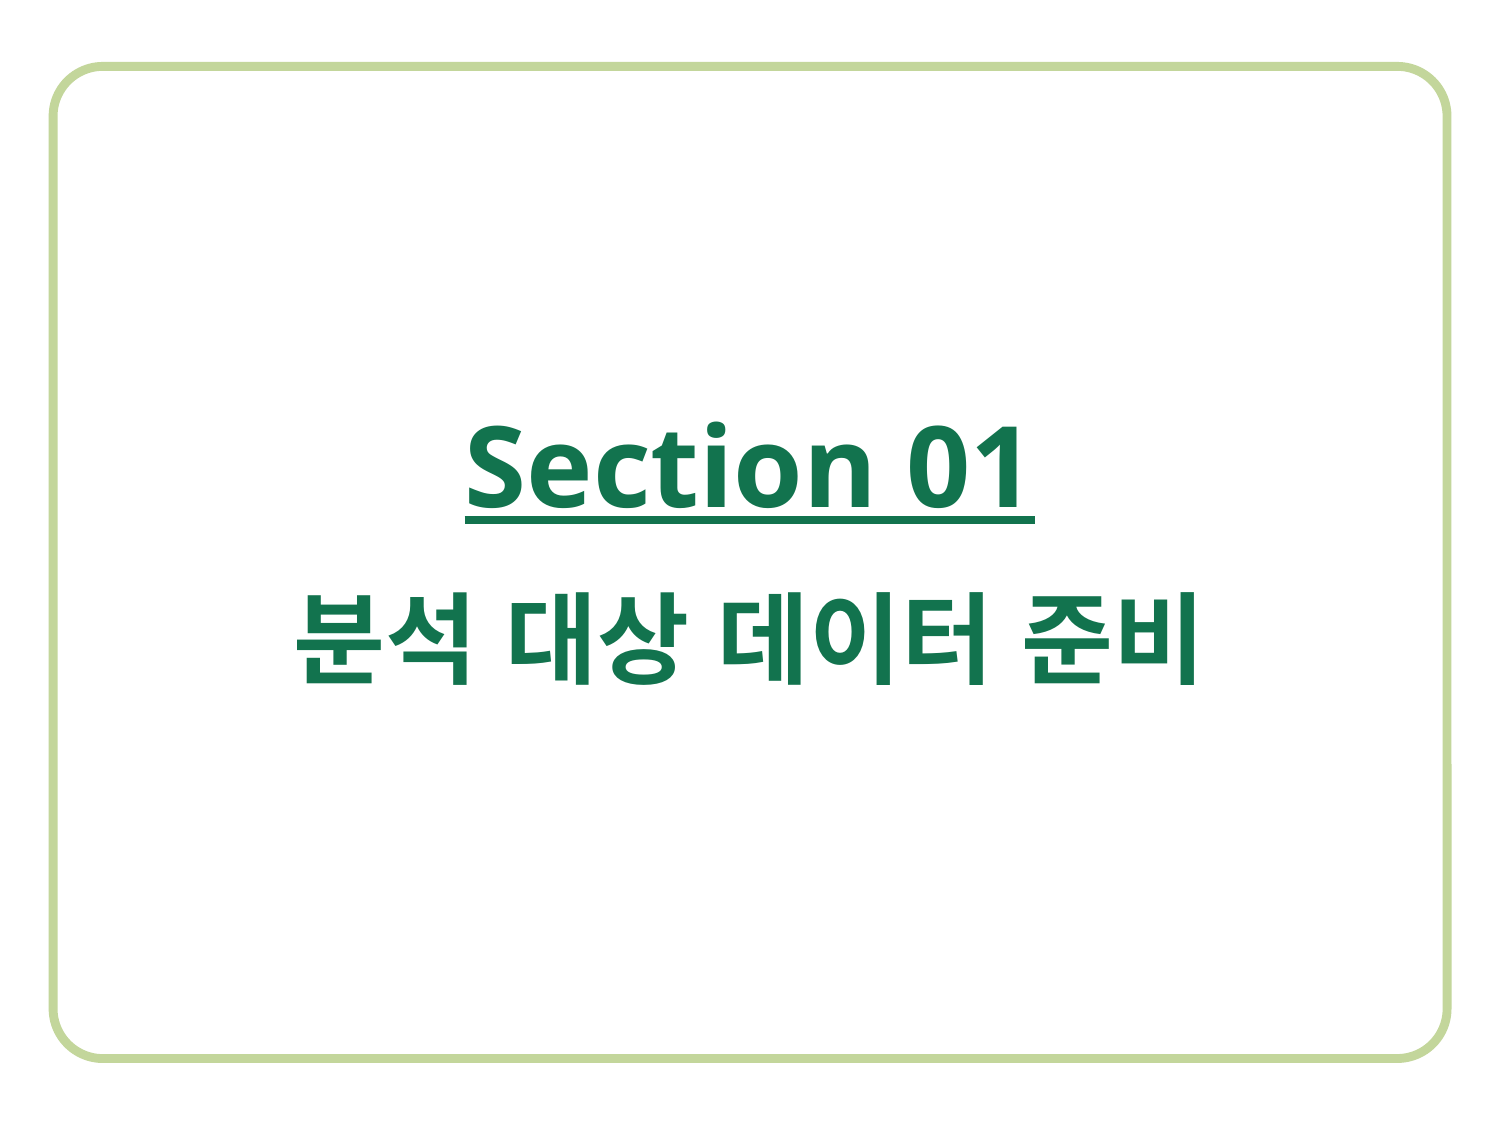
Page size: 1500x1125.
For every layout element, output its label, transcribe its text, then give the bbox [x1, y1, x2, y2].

list 분석 대상 데이터 준비 [118, 559, 1382, 714]
list Section 01 [118, 385, 1382, 540]
